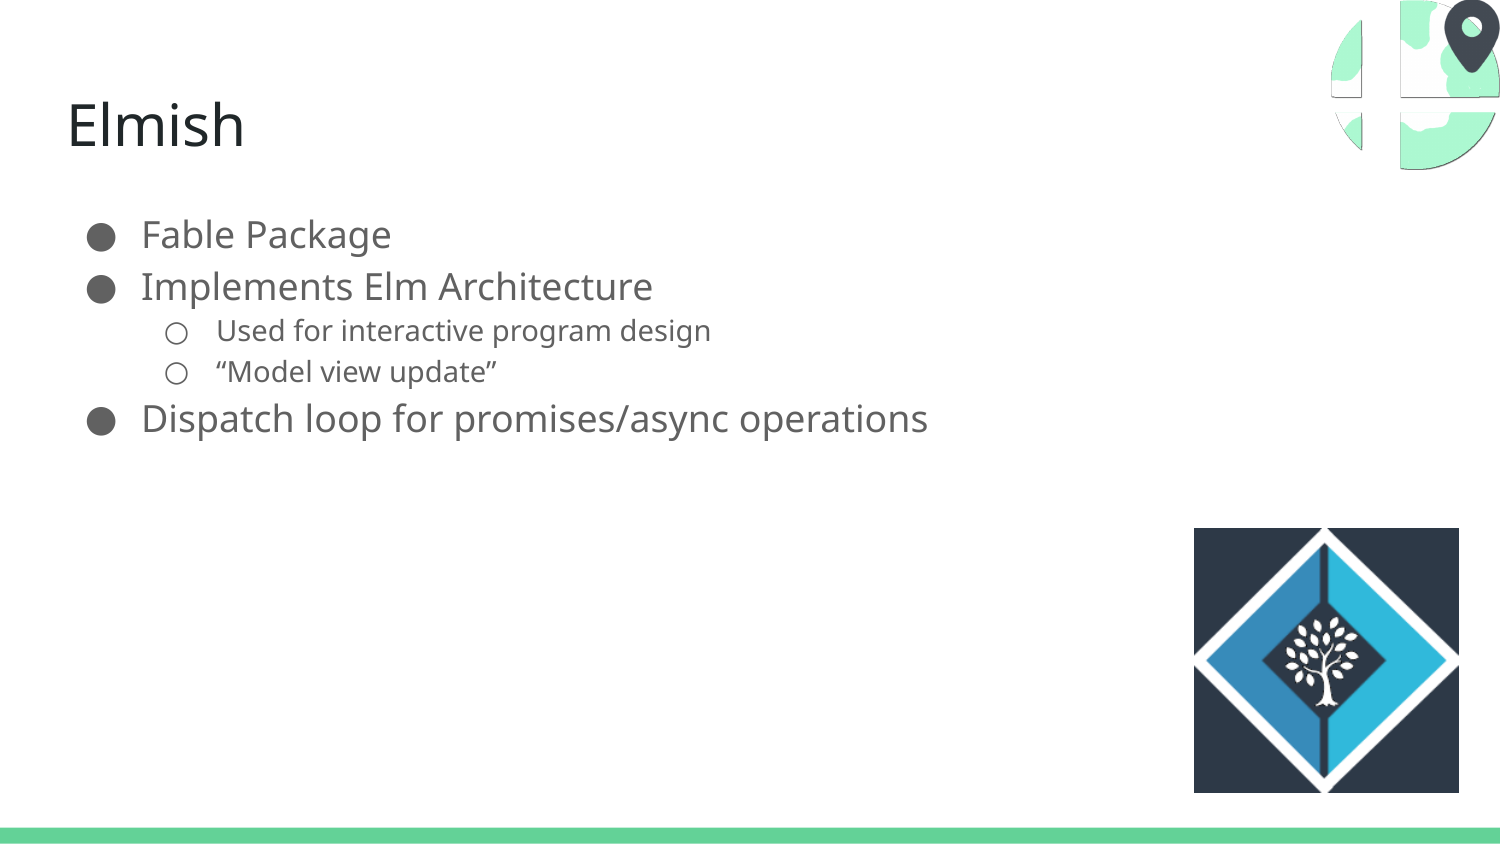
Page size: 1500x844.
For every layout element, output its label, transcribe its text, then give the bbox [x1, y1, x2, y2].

picture [1329, 0, 1500, 171]
list Fable Package Implements Elm Architecture Used for interactive program design “Model view update” Dispatch loop for promises/async operations [51, 189, 1449, 750]
title Elmish [51, 72, 1324, 167]
picture [1194, 527, 1459, 793]
